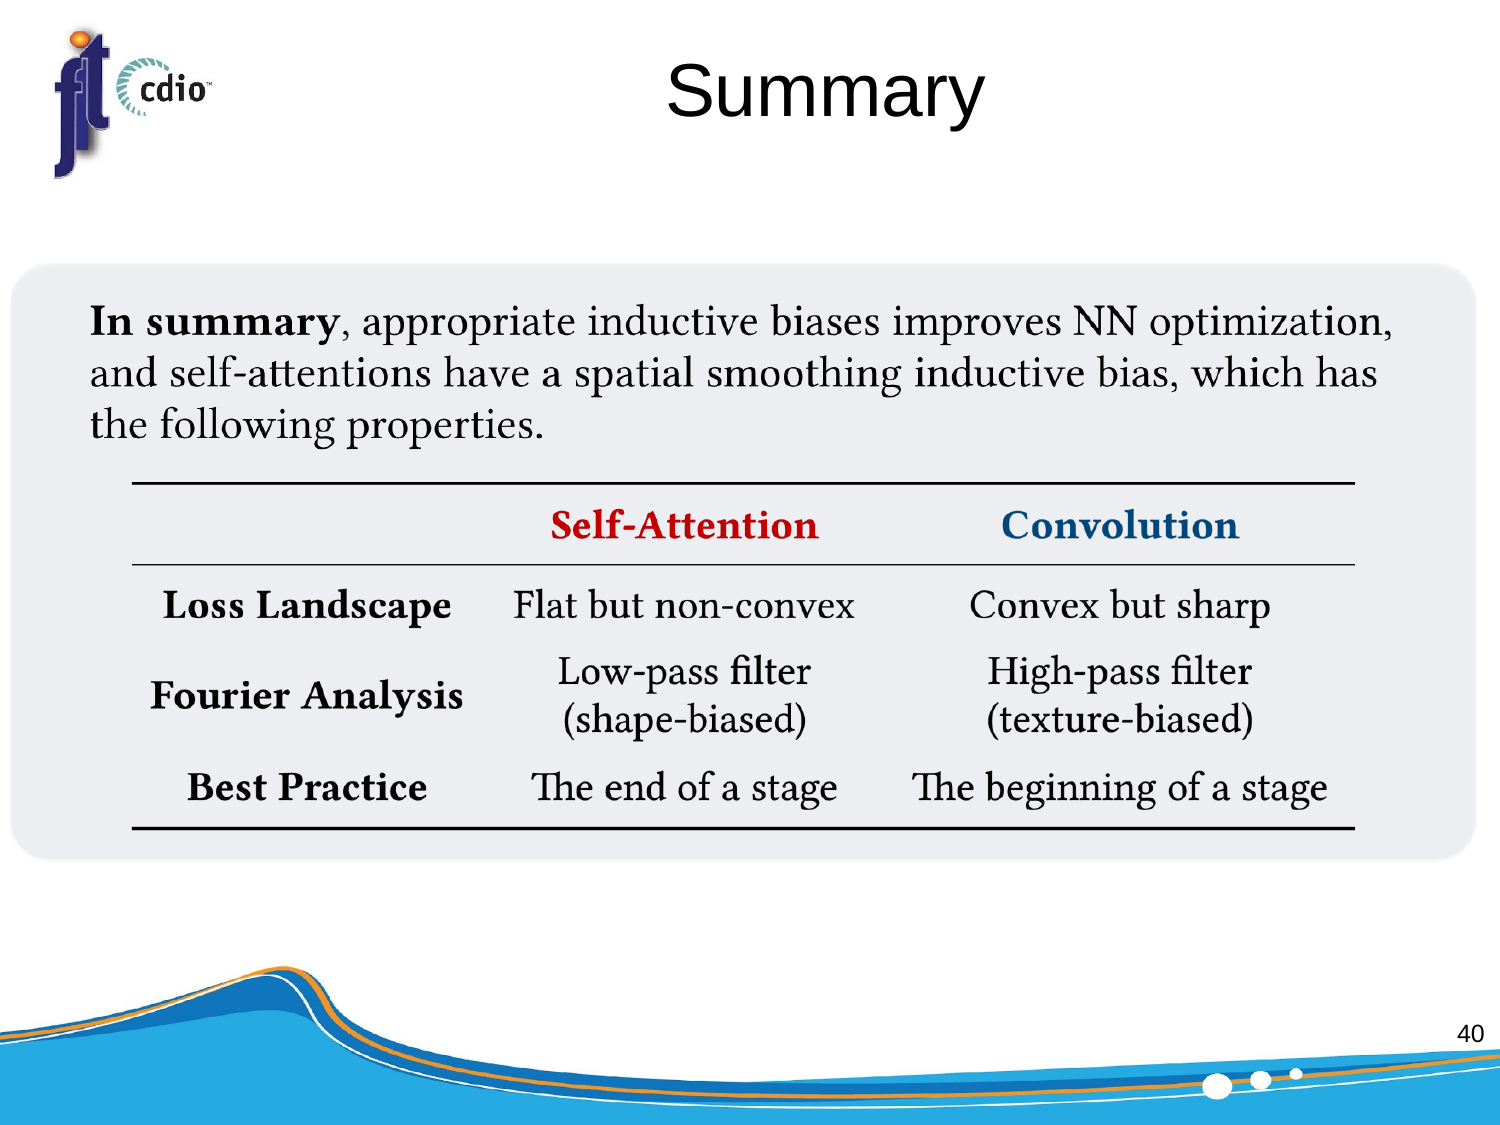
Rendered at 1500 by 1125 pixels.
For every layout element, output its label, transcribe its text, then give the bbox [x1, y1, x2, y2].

picture [0, 0, 1500, 1125]
slide_number ‹#› [1149, 1002, 1500, 1063]
title Summary [226, 6, 1425, 166]
